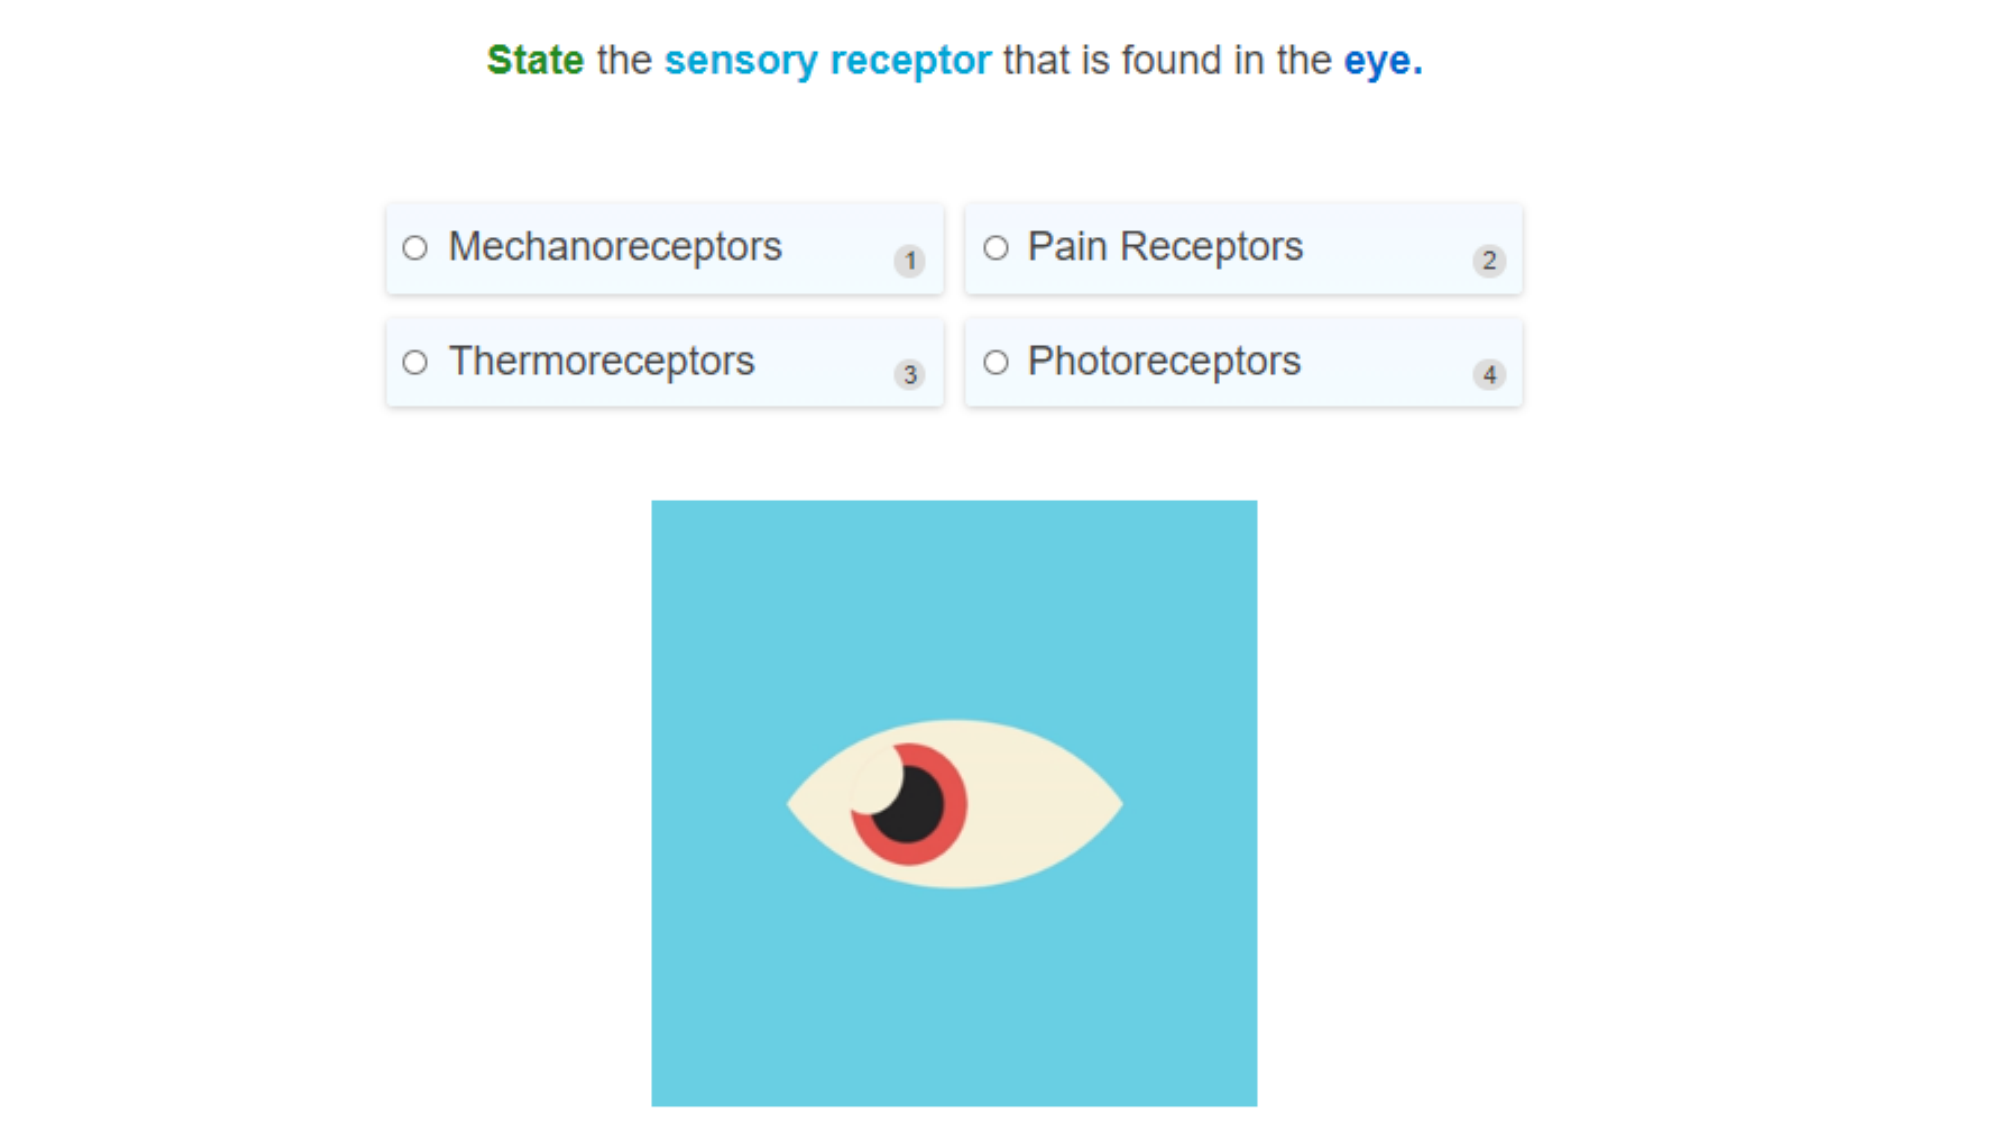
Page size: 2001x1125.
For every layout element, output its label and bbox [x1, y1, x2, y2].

picture [300, 16, 1644, 1125]
